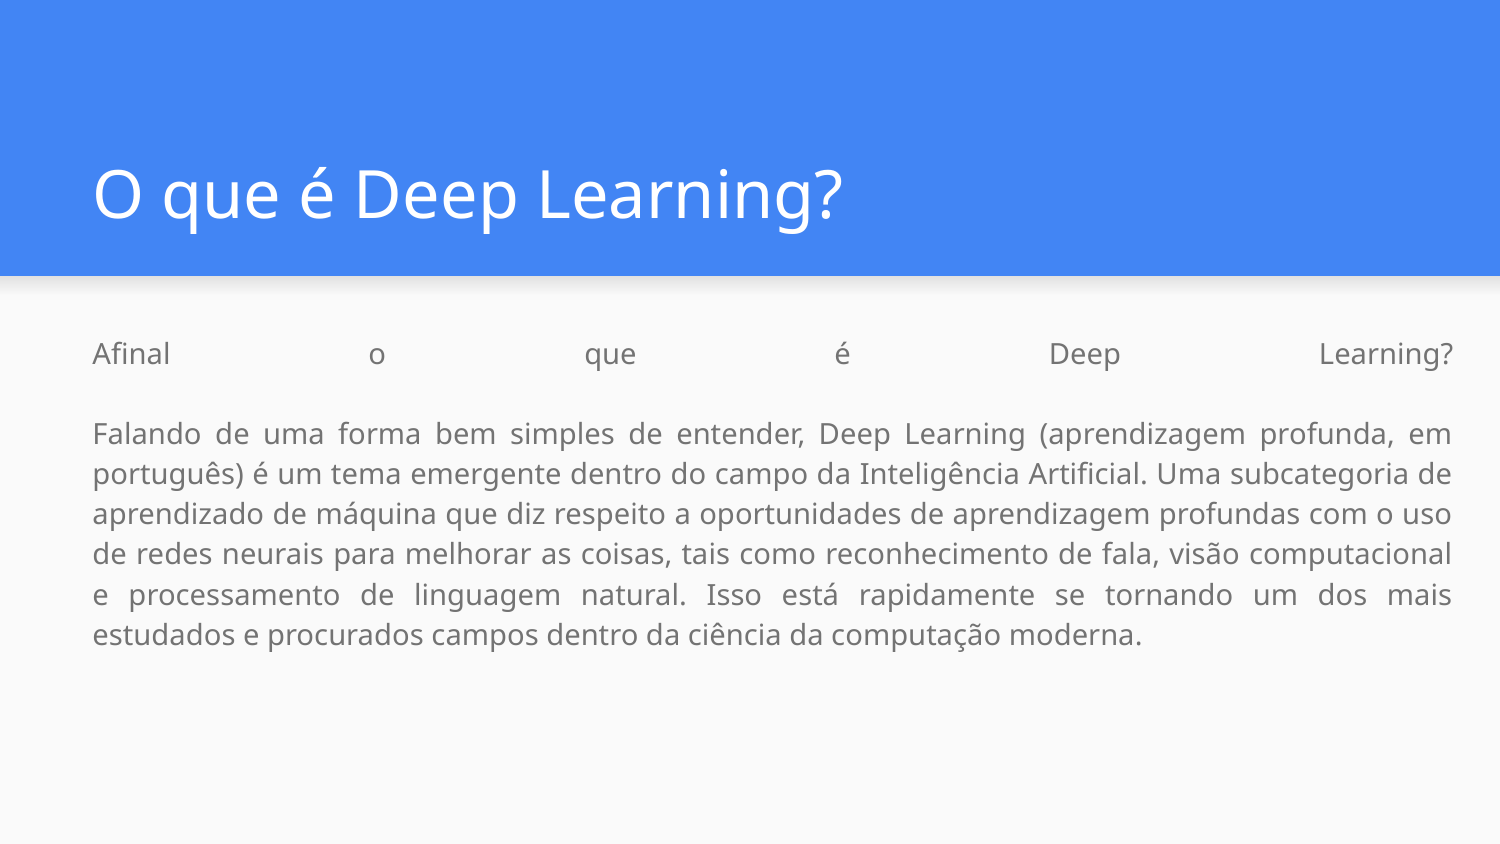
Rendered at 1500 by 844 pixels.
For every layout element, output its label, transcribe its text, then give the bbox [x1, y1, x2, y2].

list Afinal o que é Deep Learning?​ Falando de uma forma bem simples de entender, Deep Learning (aprendizagem profunda, em português) é um tema emergente dentro do campo da Inteligência Artificial. Uma subcategoria de aprendizado de máquina que diz respeito a oportunidades de aprendizagem profundas com o uso de redes neurais para melhorar as coisas, tais como reconhecimento de fala, visão computacional e processamento de linguagem natural. Isso está rapidamente se tornando um dos mais estudados e procurados campos dentro da ciência da computação moderna.​ [77, 314, 1469, 760]
title O que é Deep Learning? [77, 121, 1427, 248]
